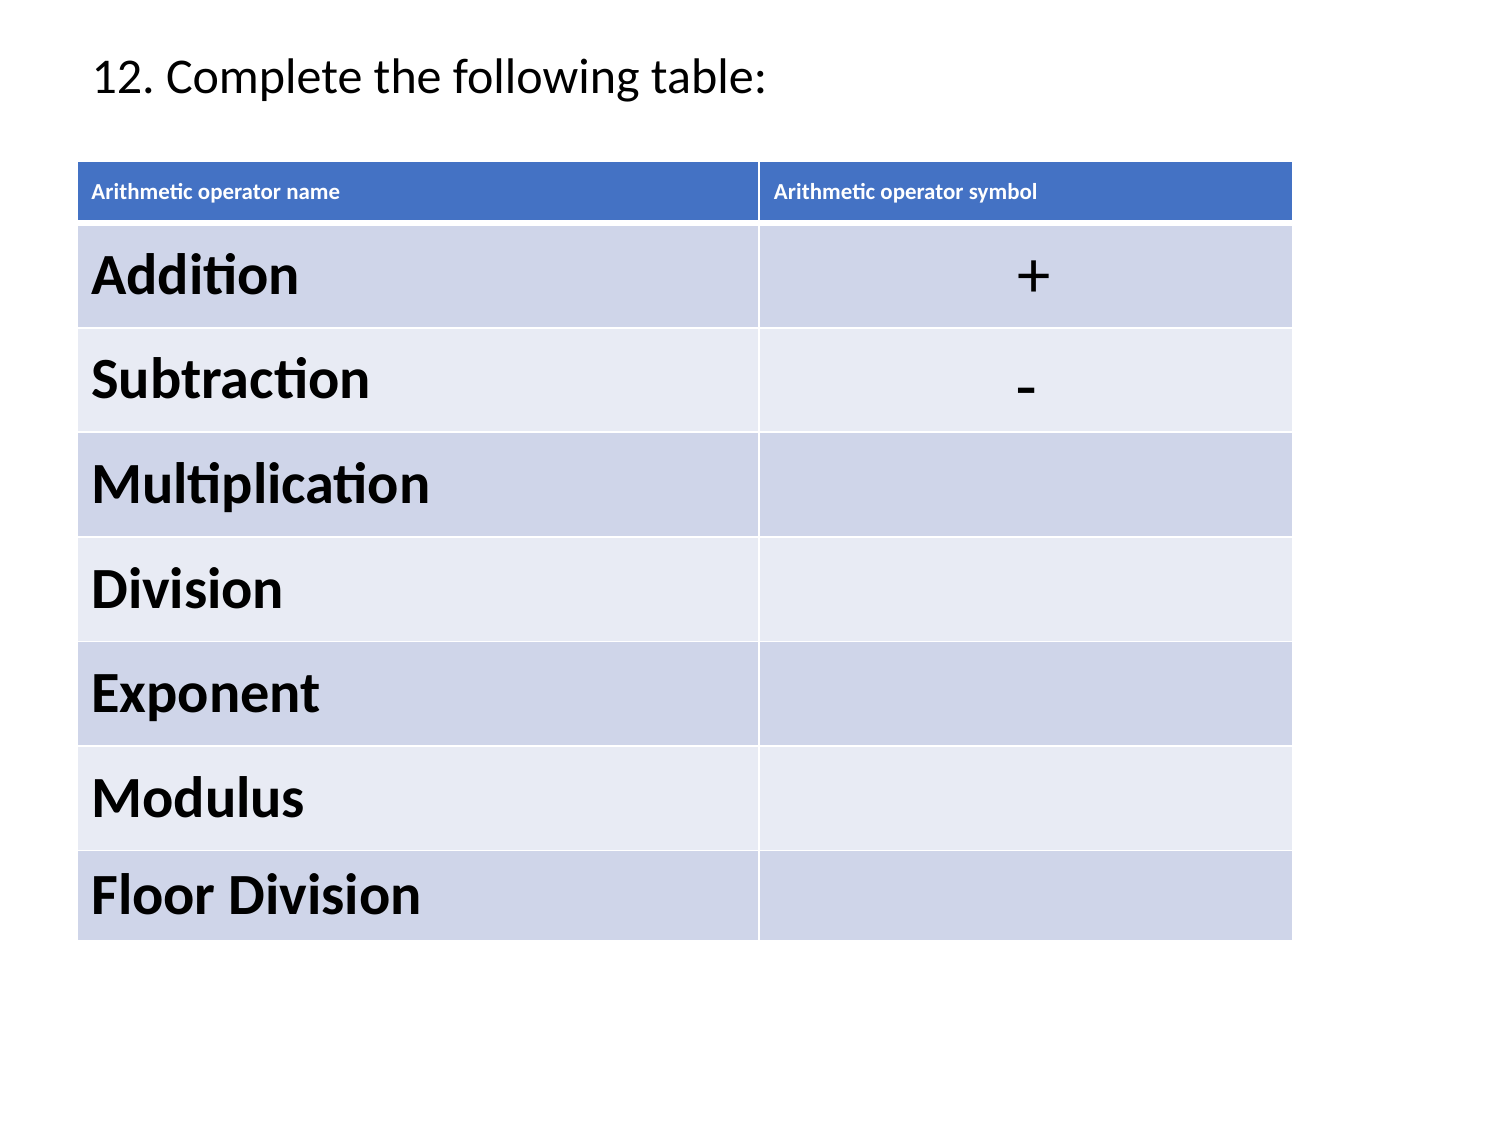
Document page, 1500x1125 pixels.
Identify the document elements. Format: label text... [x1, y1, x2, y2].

list 12. Complete the following table: [76, 42, 1427, 786]
table_cell [760, 433, 1292, 536]
table_cell [760, 747, 1292, 850]
table_cell Multiplication [78, 433, 758, 536]
table_cell Modulus [78, 747, 758, 850]
table_header Arithmetic operator name [78, 162, 758, 220]
table_cell [760, 642, 1292, 745]
table_cell [760, 538, 1292, 641]
table_cell [760, 851, 1292, 940]
table_cell - [760, 329, 1292, 431]
table_cell Exponent [78, 642, 758, 745]
table_cell Floor Division [78, 851, 758, 940]
table_cell Addition [78, 226, 758, 327]
table_cell Subtraction [78, 329, 758, 431]
table_header Arithmetic operator symbol [760, 162, 1292, 220]
table_cell + [760, 226, 1292, 327]
table_cell Division [78, 538, 758, 641]
